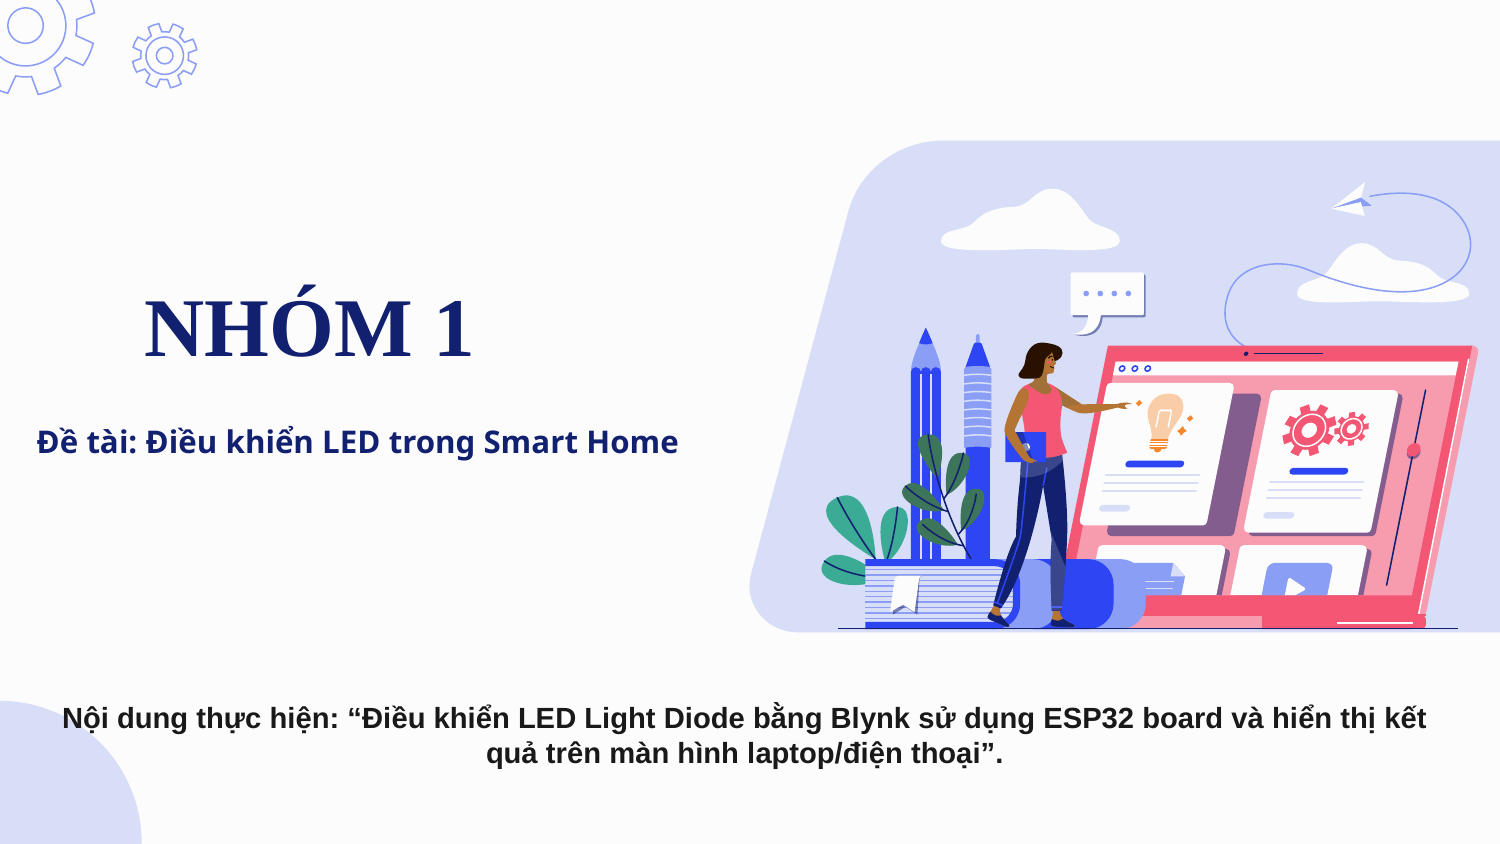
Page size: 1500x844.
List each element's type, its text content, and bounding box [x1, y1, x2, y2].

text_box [821, 181, 1479, 630]
subtitle Đề tài: Điều khiển LED trong Smart Home [21, 407, 754, 596]
text_box [750, 331, 817, 633]
text_box Nội dung thực hiện: “Điều khiển LED Light Diode bằng Blynk sử dụng ESP32 board và hiển thị kết quả trên màn hình laptop/điện thoại”. [18, 684, 1473, 820]
text_box [863, 140, 1500, 633]
title NHÓM 1 [129, 197, 668, 389]
